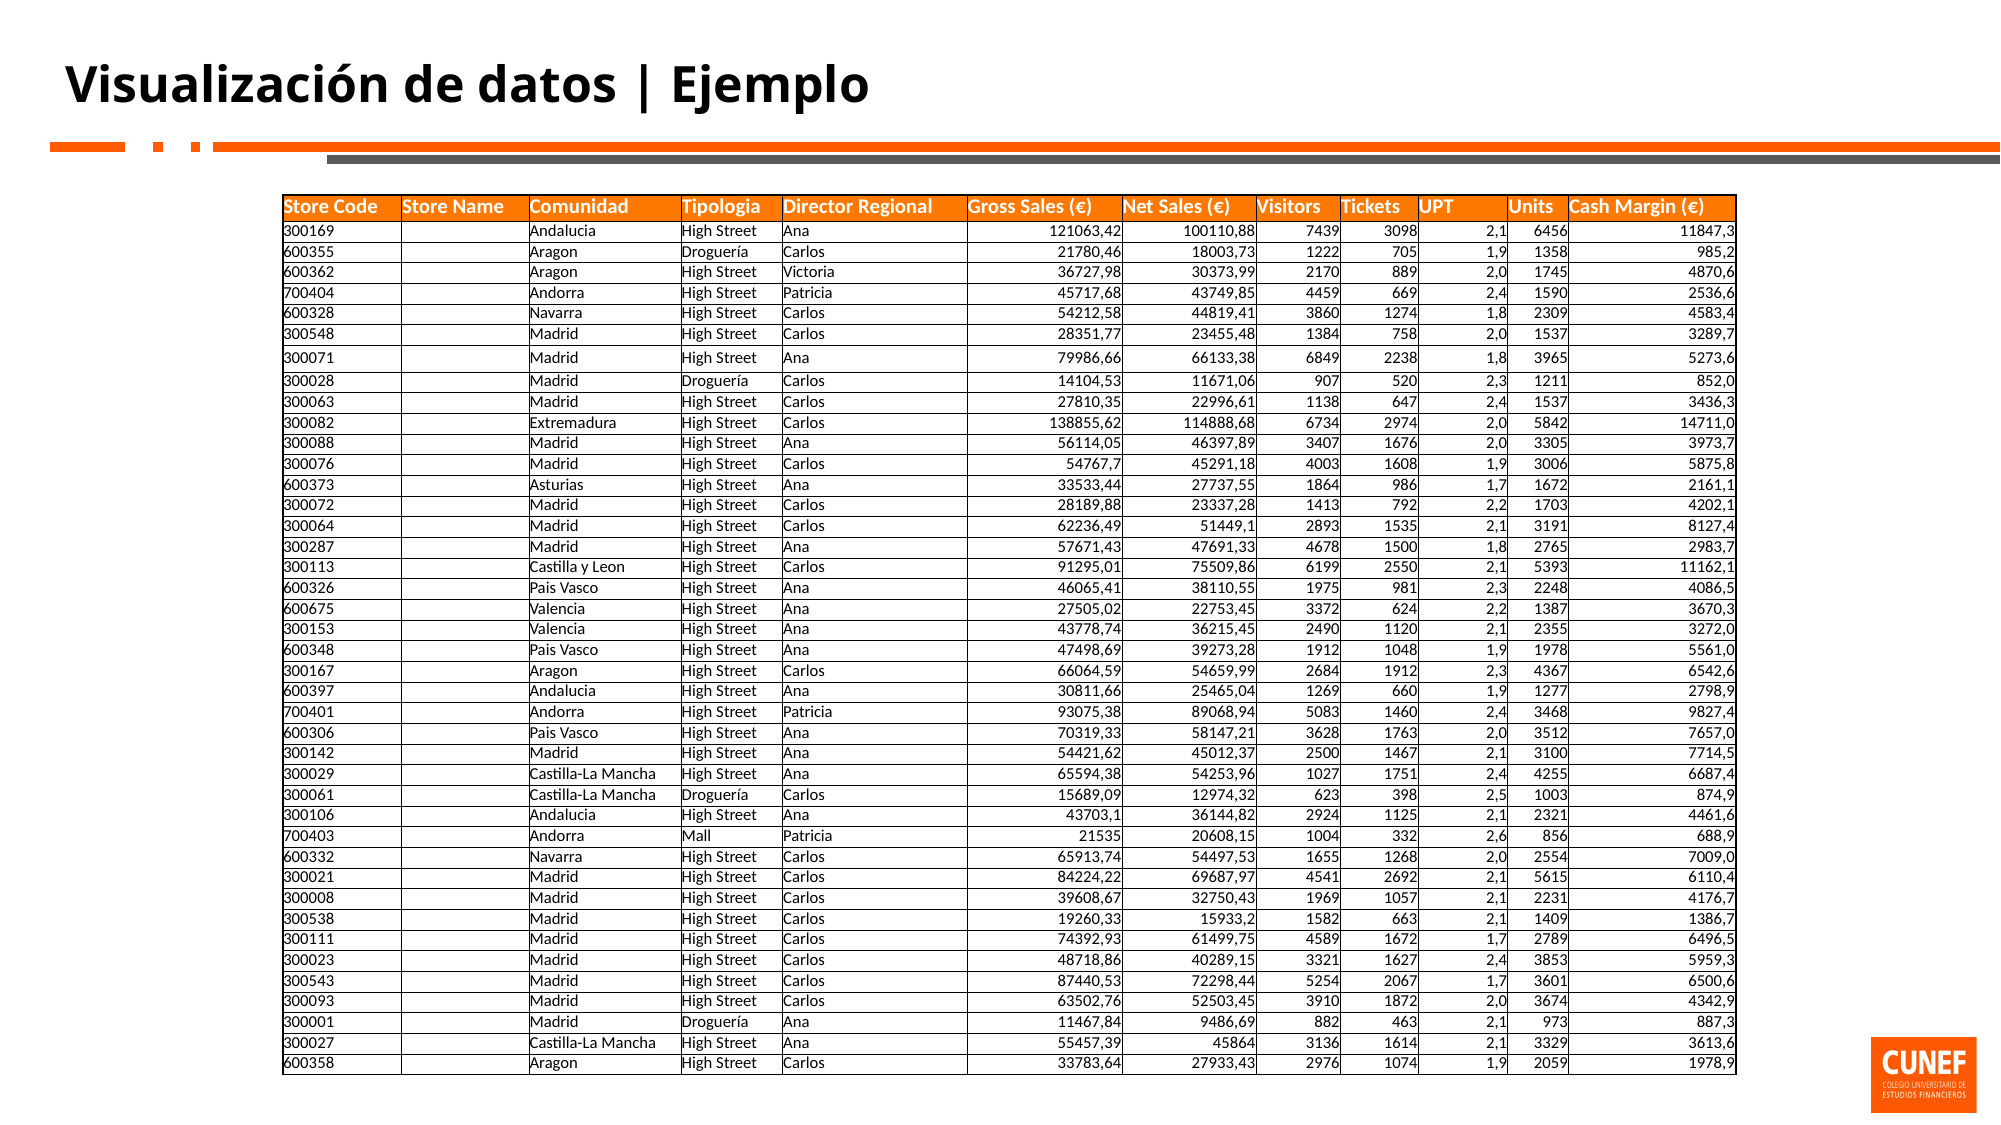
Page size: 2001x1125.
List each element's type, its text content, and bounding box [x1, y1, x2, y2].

table_cell 2,1 [1419, 222, 1507, 242]
table_cell 3289,7 [1569, 325, 1735, 345]
table_cell 5083 [1257, 703, 1340, 723]
table_cell Patricia [783, 284, 967, 304]
table_cell 43703,1 [968, 807, 1122, 826]
table_cell 93075,38 [968, 703, 1122, 723]
table_cell 3329 [1508, 1034, 1568, 1054]
table_cell 1535 [1341, 517, 1418, 537]
table_cell 4342,9 [1569, 993, 1735, 1012]
table_cell Navarra [530, 305, 681, 324]
table_cell 11671,06 [1123, 373, 1256, 392]
table_cell Carlos [783, 559, 967, 578]
table_cell 3613,6 [1569, 1034, 1735, 1054]
table_cell [402, 1013, 529, 1033]
table_cell 23455,48 [1123, 325, 1256, 345]
table_cell Madrid [530, 931, 681, 950]
table_cell 3965 [1508, 346, 1568, 372]
table_cell Pais Vasco [530, 579, 681, 599]
table_cell 3372 [1257, 600, 1340, 620]
table_header UPT [1419, 196, 1507, 221]
table_cell 1120 [1341, 621, 1418, 640]
table_header Gross Sales (€) [968, 196, 1122, 221]
table_cell Ana [783, 222, 967, 242]
table_cell 6849 [1257, 346, 1340, 372]
table_cell 889 [1341, 263, 1418, 283]
table_cell 25465,04 [1123, 683, 1256, 702]
table_cell Ana [783, 579, 967, 599]
picture [1871, 1037, 1977, 1113]
table_cell [402, 931, 529, 950]
table_cell 2,0 [1419, 263, 1507, 283]
table_cell 21535 [968, 827, 1122, 847]
table_cell 8127,4 [1569, 517, 1735, 537]
table_cell 2321 [1508, 807, 1568, 826]
table_cell 1138 [1257, 393, 1340, 413]
table_cell 874,9 [1569, 786, 1735, 806]
table_cell 3100 [1508, 745, 1568, 764]
table_cell 600675 [284, 600, 401, 620]
table_cell 57671,43 [968, 538, 1122, 558]
table_cell [402, 703, 529, 723]
table_cell [402, 1034, 529, 1054]
table_cell 2,4 [1419, 703, 1507, 723]
table_cell High Street [682, 517, 782, 537]
table_cell 54659,99 [1123, 662, 1256, 682]
table_cell 1590 [1508, 284, 1568, 304]
table_cell 2536,6 [1569, 284, 1735, 304]
table_cell 300027 [284, 1034, 401, 1054]
table_cell 1268 [1341, 848, 1418, 868]
table_cell 688,9 [1569, 827, 1735, 847]
table_cell 300088 [284, 435, 401, 454]
table_cell 669 [1341, 284, 1418, 304]
table_cell 43778,74 [968, 621, 1122, 640]
table_cell 2,3 [1419, 373, 1507, 392]
table_cell Madrid [530, 993, 681, 1012]
table_cell 1057 [1341, 889, 1418, 909]
table_cell 2,4 [1419, 393, 1507, 413]
table_cell 2,0 [1419, 325, 1507, 345]
table_cell 6542,6 [1569, 662, 1735, 682]
table_cell [402, 745, 529, 764]
table_cell 2,1 [1419, 910, 1507, 930]
table_cell 2893 [1257, 517, 1340, 537]
table_cell [402, 393, 529, 413]
table_cell 300167 [284, 662, 401, 682]
table_cell 15689,09 [968, 786, 1122, 806]
table_cell 887,3 [1569, 1013, 1735, 1033]
table_cell 11467,84 [968, 1013, 1122, 1033]
table_cell High Street [682, 346, 782, 372]
table_cell 1672 [1508, 476, 1568, 496]
table_cell 27933,43 [1123, 1055, 1256, 1074]
table_cell 4583,4 [1569, 305, 1735, 324]
table_cell 660 [1341, 683, 1418, 702]
table_cell Aragon [530, 243, 681, 262]
table_cell High Street [682, 305, 782, 324]
table_cell 600348 [284, 641, 401, 661]
table_cell 65913,74 [968, 848, 1122, 868]
table_cell 28189,88 [968, 497, 1122, 516]
table_cell 1500 [1341, 538, 1418, 558]
table_cell 65594,38 [968, 765, 1122, 785]
table_cell 1978 [1508, 641, 1568, 661]
table_cell Carlos [783, 305, 967, 324]
table_cell 856 [1508, 827, 1568, 847]
table_cell 700404 [284, 284, 401, 304]
table_cell 40289,15 [1123, 951, 1256, 971]
table_cell 56114,05 [968, 435, 1122, 454]
table_cell 1582 [1257, 910, 1340, 930]
table_cell High Street [682, 951, 782, 971]
table_cell Carlos [783, 951, 967, 971]
table_cell 2,4 [1419, 951, 1507, 971]
table_cell Andalucia [530, 807, 681, 826]
table_cell 45012,37 [1123, 745, 1256, 764]
table_cell Droguería [682, 786, 782, 806]
table_cell 1537 [1508, 393, 1568, 413]
table_cell 9486,69 [1123, 1013, 1256, 1033]
table_cell 300548 [284, 325, 401, 345]
table_cell 1978,9 [1569, 1055, 1735, 1074]
table_cell 600306 [284, 724, 401, 744]
table_cell 2,0 [1419, 848, 1507, 868]
table_cell 623 [1257, 786, 1340, 806]
table_cell 51449,1 [1123, 517, 1256, 537]
table_cell [402, 346, 529, 372]
table_cell 54767,7 [968, 455, 1122, 475]
table_cell 300142 [284, 745, 401, 764]
table_cell 87440,53 [968, 972, 1122, 992]
table_cell 12974,32 [1123, 786, 1256, 806]
table_header Store Name [402, 196, 529, 221]
table_cell 2,3 [1419, 662, 1507, 682]
table_cell 1277 [1508, 683, 1568, 702]
table_cell 663 [1341, 910, 1418, 930]
table_cell 1614 [1341, 1034, 1418, 1054]
table_cell 2067 [1341, 972, 1418, 992]
table_cell 36144,82 [1123, 807, 1256, 826]
table_cell Ana [783, 683, 967, 702]
table_cell 66064,59 [968, 662, 1122, 682]
table_cell High Street [682, 1055, 782, 1074]
table_cell 1027 [1257, 765, 1340, 785]
table_cell High Street [682, 222, 782, 242]
table_cell 2,0 [1419, 414, 1507, 434]
table_cell 20608,15 [1123, 827, 1256, 847]
table_cell Ana [783, 641, 967, 661]
table_cell 600397 [284, 683, 401, 702]
table_cell High Street [682, 662, 782, 682]
table_cell 100110,88 [1123, 222, 1256, 242]
table_cell 1,9 [1419, 1055, 1507, 1074]
table_cell 300093 [284, 993, 401, 1012]
table_cell 54253,96 [1123, 765, 1256, 785]
table_cell 1125 [1341, 807, 1418, 826]
table_cell High Street [682, 703, 782, 723]
table_cell 5561,0 [1569, 641, 1735, 661]
table_cell 2974 [1341, 414, 1418, 434]
table_cell 300071 [284, 346, 401, 372]
table_cell Carlos [783, 662, 967, 682]
table_cell [402, 455, 529, 475]
table_cell Ana [783, 724, 967, 744]
table_cell 36727,98 [968, 263, 1122, 283]
table_cell 300106 [284, 807, 401, 826]
table_cell [402, 414, 529, 434]
table_cell 2,6 [1419, 827, 1507, 847]
table_cell [402, 373, 529, 392]
table_cell 600358 [284, 1055, 401, 1074]
table_cell 4461,6 [1569, 807, 1735, 826]
table_cell 882 [1257, 1013, 1340, 1033]
table_cell 2500 [1257, 745, 1340, 764]
table_cell 2924 [1257, 807, 1340, 826]
table_cell 2238 [1341, 346, 1418, 372]
table_cell 2798,9 [1569, 683, 1735, 702]
table_cell Ana [783, 538, 967, 558]
table_cell 72298,44 [1123, 972, 1256, 992]
table_cell 4176,7 [1569, 889, 1735, 909]
table_cell 47691,33 [1123, 538, 1256, 558]
table_cell Castilla-La Mancha [530, 786, 681, 806]
table_cell 1,8 [1419, 346, 1507, 372]
table_cell 1,8 [1419, 305, 1507, 324]
table_cell 48718,86 [968, 951, 1122, 971]
table_cell 1912 [1341, 662, 1418, 682]
table_cell 300538 [284, 910, 401, 930]
table_cell Patricia [783, 827, 967, 847]
table_cell Victoria [783, 263, 967, 283]
table_cell 6734 [1257, 414, 1340, 434]
table_cell 1872 [1341, 993, 1418, 1012]
table_cell [402, 641, 529, 661]
table_cell Madrid [530, 889, 681, 909]
table_cell High Street [682, 910, 782, 930]
table_cell 4459 [1257, 284, 1340, 304]
table_cell [402, 243, 529, 262]
table_cell 2,5 [1419, 786, 1507, 806]
table_cell Castilla-La Mancha [530, 1034, 681, 1054]
table_cell 1655 [1257, 848, 1340, 868]
table_cell 3853 [1508, 951, 1568, 971]
table_cell 39273,28 [1123, 641, 1256, 661]
table_cell 2976 [1257, 1055, 1340, 1074]
table_cell 54421,62 [968, 745, 1122, 764]
table_cell 1074 [1341, 1055, 1418, 1074]
table_cell 1,7 [1419, 972, 1507, 992]
table_cell Carlos [783, 393, 967, 413]
table_cell Madrid [530, 517, 681, 537]
table_cell 2,2 [1419, 497, 1507, 516]
table_cell Madrid [530, 538, 681, 558]
table_cell 55457,39 [968, 1034, 1122, 1054]
table_cell 1608 [1341, 455, 1418, 475]
table_cell Madrid [530, 972, 681, 992]
table_cell [402, 435, 529, 454]
table_cell Madrid [530, 497, 681, 516]
table_cell 46397,89 [1123, 435, 1256, 454]
table_cell Aragon [530, 263, 681, 283]
table_header Store Code [284, 196, 401, 221]
table_cell 3136 [1257, 1034, 1340, 1054]
table_cell 300543 [284, 972, 401, 992]
table_cell 44819,41 [1123, 305, 1256, 324]
table_cell 66133,38 [1123, 346, 1256, 372]
table_cell 7657,0 [1569, 724, 1735, 744]
table_cell 32750,43 [1123, 889, 1256, 909]
table_cell [402, 848, 529, 868]
table_cell 3321 [1257, 951, 1340, 971]
table_cell 3670,3 [1569, 600, 1735, 620]
table_cell 852,0 [1569, 373, 1735, 392]
table_cell 1,9 [1419, 243, 1507, 262]
table_cell 11847,3 [1569, 222, 1735, 242]
table_cell 4202,1 [1569, 497, 1735, 516]
table_cell Castilla-La Mancha [530, 765, 681, 785]
table_cell 63502,76 [968, 993, 1122, 1012]
table_cell 2550 [1341, 559, 1418, 578]
table_cell 1672 [1341, 931, 1418, 950]
table_cell 14711,0 [1569, 414, 1735, 434]
table_cell Andorra [530, 827, 681, 847]
table_cell Madrid [530, 393, 681, 413]
table_cell 2,1 [1419, 807, 1507, 826]
table_header Comunidad [530, 196, 681, 221]
table_cell 2554 [1508, 848, 1568, 868]
table_cell 4255 [1508, 765, 1568, 785]
table_cell 33533,44 [968, 476, 1122, 496]
table_cell 2692 [1341, 869, 1418, 888]
table_cell High Street [682, 807, 782, 826]
table_cell Aragon [530, 1055, 681, 1074]
table_cell 4870,6 [1569, 263, 1735, 283]
table_header Tipologia [682, 196, 782, 221]
table_cell 1,7 [1419, 931, 1507, 950]
table_cell 27737,55 [1123, 476, 1256, 496]
table_cell 1969 [1257, 889, 1340, 909]
table_cell 600373 [284, 476, 401, 496]
table_cell 2,1 [1419, 889, 1507, 909]
table_cell 1413 [1257, 497, 1340, 516]
table_cell 9827,4 [1569, 703, 1735, 723]
table_cell [402, 579, 529, 599]
table_cell 4003 [1257, 455, 1340, 475]
table_cell 4541 [1257, 869, 1340, 888]
table_cell 1,9 [1419, 683, 1507, 702]
table_cell 1627 [1341, 951, 1418, 971]
table_cell 3098 [1341, 222, 1418, 242]
table_cell 705 [1341, 243, 1418, 262]
table_cell 624 [1341, 600, 1418, 620]
table_cell [402, 222, 529, 242]
table_cell 1384 [1257, 325, 1340, 345]
table_cell [402, 869, 529, 888]
table_cell High Street [682, 869, 782, 888]
table_cell 300001 [284, 1013, 401, 1033]
table_cell 2,1 [1419, 745, 1507, 764]
table_cell 2059 [1508, 1055, 1568, 1074]
table_cell 30373,99 [1123, 263, 1256, 283]
table_cell 45864 [1123, 1034, 1256, 1054]
table_cell 700403 [284, 827, 401, 847]
table_cell [402, 538, 529, 558]
table_cell 907 [1257, 373, 1340, 392]
table_cell Ana [783, 435, 967, 454]
table_cell 1222 [1257, 243, 1340, 262]
table_header Units [1508, 196, 1568, 221]
table_cell Carlos [783, 1055, 967, 1074]
table_cell 18003,73 [1123, 243, 1256, 262]
table_cell 1676 [1341, 435, 1418, 454]
table_cell 300063 [284, 393, 401, 413]
table_cell 2,1 [1419, 1034, 1507, 1054]
table_cell 792 [1341, 497, 1418, 516]
table_cell 758 [1341, 325, 1418, 345]
table_cell Mall [682, 827, 782, 847]
table_cell 985,2 [1569, 243, 1735, 262]
table_cell 27810,35 [968, 393, 1122, 413]
table_cell 1537 [1508, 325, 1568, 345]
table_cell 600332 [284, 848, 401, 868]
table_cell 2,1 [1419, 869, 1507, 888]
table_cell 36215,45 [1123, 621, 1256, 640]
table_cell [402, 662, 529, 682]
table_cell 6456 [1508, 222, 1568, 242]
table_cell 1703 [1508, 497, 1568, 516]
table_cell 45717,68 [968, 284, 1122, 304]
table_cell 11162,1 [1569, 559, 1735, 578]
table_cell 2983,7 [1569, 538, 1735, 558]
table_cell High Street [682, 848, 782, 868]
table_cell 300064 [284, 517, 401, 537]
table_cell High Street [682, 325, 782, 345]
table_cell 1358 [1508, 243, 1568, 262]
table_cell 58147,21 [1123, 724, 1256, 744]
table_cell Carlos [783, 786, 967, 806]
table_cell 46065,41 [968, 579, 1122, 599]
table_cell 300111 [284, 931, 401, 950]
table_cell 3601 [1508, 972, 1568, 992]
table_cell 91295,01 [968, 559, 1122, 578]
table_cell 3973,7 [1569, 435, 1735, 454]
table_cell Andalucia [530, 222, 681, 242]
table_cell [402, 1055, 529, 1074]
table_cell 2248 [1508, 579, 1568, 599]
table_cell 6110,4 [1569, 869, 1735, 888]
table_cell Madrid [530, 745, 681, 764]
table_cell 1467 [1341, 745, 1418, 764]
table_cell 5615 [1508, 869, 1568, 888]
table_cell High Street [682, 579, 782, 599]
table_cell 89068,94 [1123, 703, 1256, 723]
table_cell Ana [783, 1034, 967, 1054]
table_cell High Street [682, 724, 782, 744]
table_cell Castilla y Leon [530, 559, 681, 578]
table_cell 5959,3 [1569, 951, 1735, 971]
table_cell 973 [1508, 1013, 1568, 1033]
table_cell 2,0 [1419, 724, 1507, 744]
table_cell 1,9 [1419, 641, 1507, 661]
table_cell High Street [682, 931, 782, 950]
table_cell 47498,69 [968, 641, 1122, 661]
table_cell 7714,5 [1569, 745, 1735, 764]
table_cell 1003 [1508, 786, 1568, 806]
table_cell 300072 [284, 497, 401, 516]
table_cell Ana [783, 621, 967, 640]
table_cell [402, 827, 529, 847]
table_cell High Street [682, 621, 782, 640]
table_cell 54497,53 [1123, 848, 1256, 868]
table_cell [402, 993, 529, 1012]
table_cell 3006 [1508, 455, 1568, 475]
table_cell 84224,22 [968, 869, 1122, 888]
table_cell 2490 [1257, 621, 1340, 640]
table_cell 1460 [1341, 703, 1418, 723]
table_cell 986 [1341, 476, 1418, 496]
table_cell Pais Vasco [530, 641, 681, 661]
table_cell 30811,66 [968, 683, 1122, 702]
table_cell 1004 [1257, 827, 1340, 847]
table_cell [402, 786, 529, 806]
table_cell [402, 724, 529, 744]
table_cell 61499,75 [1123, 931, 1256, 950]
table_cell 3860 [1257, 305, 1340, 324]
table_cell High Street [682, 476, 782, 496]
table_cell 3628 [1257, 724, 1340, 744]
table_cell [402, 325, 529, 345]
table_cell 300021 [284, 869, 401, 888]
table_cell Carlos [783, 414, 967, 434]
table_cell High Street [682, 284, 782, 304]
table_cell 22753,45 [1123, 600, 1256, 620]
table_cell 6199 [1257, 559, 1340, 578]
table_cell 300287 [284, 538, 401, 558]
table_cell 2170 [1257, 263, 1340, 283]
table_cell 600355 [284, 243, 401, 262]
table_header Tickets [1341, 196, 1418, 221]
table_cell 114888,68 [1123, 414, 1256, 434]
table_cell 1386,7 [1569, 910, 1735, 930]
table_cell 4367 [1508, 662, 1568, 682]
table_cell Carlos [783, 455, 967, 475]
table_cell High Street [682, 393, 782, 413]
table_cell Carlos [783, 517, 967, 537]
table_cell 2231 [1508, 889, 1568, 909]
table_cell 22996,61 [1123, 393, 1256, 413]
table_cell [402, 807, 529, 826]
table_cell Droguería [682, 373, 782, 392]
table_cell 38110,55 [1123, 579, 1256, 599]
table_cell 27505,02 [968, 600, 1122, 620]
table_cell High Street [682, 641, 782, 661]
table_cell 121063,42 [968, 222, 1122, 242]
table_cell 1,9 [1419, 455, 1507, 475]
table_header Director Regional [783, 196, 967, 221]
table_cell 6687,4 [1569, 765, 1735, 785]
table_cell [402, 305, 529, 324]
table_cell 3512 [1508, 724, 1568, 744]
table_cell 138855,62 [968, 414, 1122, 434]
table_cell Ana [783, 765, 967, 785]
table_cell 647 [1341, 393, 1418, 413]
table_cell 2,4 [1419, 765, 1507, 785]
table_cell 70319,33 [968, 724, 1122, 744]
table_cell 600326 [284, 579, 401, 599]
table_cell 981 [1341, 579, 1418, 599]
table_cell 6496,5 [1569, 931, 1735, 950]
table_cell [402, 517, 529, 537]
table_cell 3468 [1508, 703, 1568, 723]
table_cell Ana [783, 476, 967, 496]
table_cell 5273,6 [1569, 346, 1735, 372]
table_cell 6500,6 [1569, 972, 1735, 992]
table_cell Navarra [530, 848, 681, 868]
table_cell 1975 [1257, 579, 1340, 599]
table_cell 1211 [1508, 373, 1568, 392]
table_cell 1751 [1341, 765, 1418, 785]
table_cell 5254 [1257, 972, 1340, 992]
table_cell 2,4 [1419, 284, 1507, 304]
table_cell Valencia [530, 600, 681, 620]
table_cell Carlos [783, 243, 967, 262]
table_cell [402, 765, 529, 785]
table_cell 2789 [1508, 931, 1568, 950]
table_cell 520 [1341, 373, 1418, 392]
table_cell 700401 [284, 703, 401, 723]
table_cell 2161,1 [1569, 476, 1735, 496]
table_cell Madrid [530, 910, 681, 930]
table_cell Ana [783, 1013, 967, 1033]
table_cell 1048 [1341, 641, 1418, 661]
table_cell Ana [783, 346, 967, 372]
table_cell [402, 621, 529, 640]
table_cell 3436,3 [1569, 393, 1735, 413]
table_cell Valencia [530, 621, 681, 640]
table_cell 14104,53 [968, 373, 1122, 392]
table_cell 54212,58 [968, 305, 1122, 324]
table_cell 2355 [1508, 621, 1568, 640]
table_cell 1,8 [1419, 538, 1507, 558]
table_cell 2,1 [1419, 621, 1507, 640]
table_cell Madrid [530, 346, 681, 372]
table_cell 332 [1341, 827, 1418, 847]
table_cell Carlos [783, 848, 967, 868]
table_cell Carlos [783, 910, 967, 930]
table_cell Madrid [530, 373, 681, 392]
table_cell 1387 [1508, 600, 1568, 620]
table_cell [402, 559, 529, 578]
table_cell 7009,0 [1569, 848, 1735, 868]
table_cell 2684 [1257, 662, 1340, 682]
table_cell Madrid [530, 951, 681, 971]
table_cell 79986,66 [968, 346, 1122, 372]
table_cell 75509,86 [1123, 559, 1256, 578]
table_cell [402, 951, 529, 971]
table_cell 5875,8 [1569, 455, 1735, 475]
table_cell Carlos [783, 497, 967, 516]
table_cell [402, 284, 529, 304]
table_cell 33783,64 [968, 1055, 1122, 1074]
table_cell 74392,93 [968, 931, 1122, 950]
table_cell 5393 [1508, 559, 1568, 578]
table_cell 300169 [284, 222, 401, 242]
table_cell High Street [682, 538, 782, 558]
table_cell Ana [783, 807, 967, 826]
table_cell High Street [682, 435, 782, 454]
table_cell 1274 [1341, 305, 1418, 324]
table_header Cash Margin (€) [1569, 196, 1735, 221]
table_cell High Street [682, 972, 782, 992]
table_cell 300023 [284, 951, 401, 971]
table_cell 398 [1341, 786, 1418, 806]
table_cell 21780,46 [968, 243, 1122, 262]
table_cell High Street [682, 889, 782, 909]
table_cell 300082 [284, 414, 401, 434]
table_cell 43749,85 [1123, 284, 1256, 304]
table_cell 2,1 [1419, 1013, 1507, 1033]
table_cell Madrid [530, 869, 681, 888]
table_cell 3674 [1508, 993, 1568, 1012]
table_cell High Street [682, 497, 782, 516]
table_cell High Street [682, 559, 782, 578]
table_cell [402, 263, 529, 283]
table_cell 4678 [1257, 538, 1340, 558]
table_cell 45291,18 [1123, 455, 1256, 475]
table_cell Andorra [530, 284, 681, 304]
table_cell 1745 [1508, 263, 1568, 283]
table_cell 4086,5 [1569, 579, 1735, 599]
table_cell 600362 [284, 263, 401, 283]
table_cell [402, 683, 529, 702]
table_cell 3305 [1508, 435, 1568, 454]
table_cell 300076 [284, 455, 401, 475]
table_cell [402, 972, 529, 992]
table_cell High Street [682, 683, 782, 702]
table_cell 300113 [284, 559, 401, 578]
table_cell 300008 [284, 889, 401, 909]
table_cell 23337,28 [1123, 497, 1256, 516]
table_cell 3272,0 [1569, 621, 1735, 640]
table_cell 600328 [284, 305, 401, 324]
table_cell 2309 [1508, 305, 1568, 324]
table_cell High Street [682, 765, 782, 785]
table_cell Asturias [530, 476, 681, 496]
table_cell High Street [682, 600, 782, 620]
table_cell Carlos [783, 373, 967, 392]
table_cell 1409 [1508, 910, 1568, 930]
table_cell Andalucia [530, 683, 681, 702]
table_cell 2,0 [1419, 435, 1507, 454]
table_cell [402, 889, 529, 909]
table_cell 19260,33 [968, 910, 1122, 930]
table_cell 39608,67 [968, 889, 1122, 909]
table_cell Patricia [783, 703, 967, 723]
table_cell 3407 [1257, 435, 1340, 454]
table_cell Madrid [530, 1013, 681, 1033]
table_cell [402, 476, 529, 496]
table_header Net Sales (€) [1123, 196, 1256, 221]
table_cell 1864 [1257, 476, 1340, 496]
table_cell 5842 [1508, 414, 1568, 434]
table_cell 300153 [284, 621, 401, 640]
table_cell Madrid [530, 325, 681, 345]
table_cell 2,2 [1419, 600, 1507, 620]
table_cell Carlos [783, 972, 967, 992]
table_cell High Street [682, 455, 782, 475]
table_cell Ana [783, 745, 967, 764]
table_cell 62236,49 [968, 517, 1122, 537]
table_cell 1912 [1257, 641, 1340, 661]
table_cell Droguería [682, 243, 782, 262]
table_cell Extremadura [530, 414, 681, 434]
table_cell Carlos [783, 869, 967, 888]
table_cell High Street [682, 993, 782, 1012]
table_cell Carlos [783, 993, 967, 1012]
table_cell 2,1 [1419, 517, 1507, 537]
table_cell 300061 [284, 786, 401, 806]
table_cell 52503,45 [1123, 993, 1256, 1012]
table_cell High Street [682, 1034, 782, 1054]
table_cell 2,3 [1419, 579, 1507, 599]
table_cell Carlos [783, 931, 967, 950]
table_cell Aragon [530, 662, 681, 682]
table_cell High Street [682, 745, 782, 764]
table_cell Madrid [530, 455, 681, 475]
table_cell 28351,77 [968, 325, 1122, 345]
table_cell Madrid [530, 435, 681, 454]
table_cell 2,0 [1419, 993, 1507, 1012]
table_cell Andorra [530, 703, 681, 723]
table_cell Pais Vasco [530, 724, 681, 744]
table_cell 1763 [1341, 724, 1418, 744]
table_cell Carlos [783, 889, 967, 909]
table_cell 1269 [1257, 683, 1340, 702]
table_cell Ana [783, 600, 967, 620]
table_cell 1,7 [1419, 476, 1507, 496]
table_cell 463 [1341, 1013, 1418, 1033]
table_cell High Street [682, 414, 782, 434]
table_cell 2,1 [1419, 559, 1507, 578]
table_cell 3191 [1508, 517, 1568, 537]
table_cell 2765 [1508, 538, 1568, 558]
table_cell 69687,97 [1123, 869, 1256, 888]
table_cell [402, 910, 529, 930]
table_header Visitors [1257, 196, 1340, 221]
table_cell 300029 [284, 765, 401, 785]
table_cell [402, 600, 529, 620]
table_cell [402, 497, 529, 516]
table_cell 7439 [1257, 222, 1340, 242]
table_cell 3910 [1257, 993, 1340, 1012]
table_cell 300028 [284, 373, 401, 392]
title Visualización de datos | Ejemplo [49, 48, 1798, 124]
table_cell High Street [682, 263, 782, 283]
table_cell Carlos [783, 325, 967, 345]
table_cell 15933,2 [1123, 910, 1256, 930]
table_cell 4589 [1257, 931, 1340, 950]
table_cell Droguería [682, 1013, 782, 1033]
